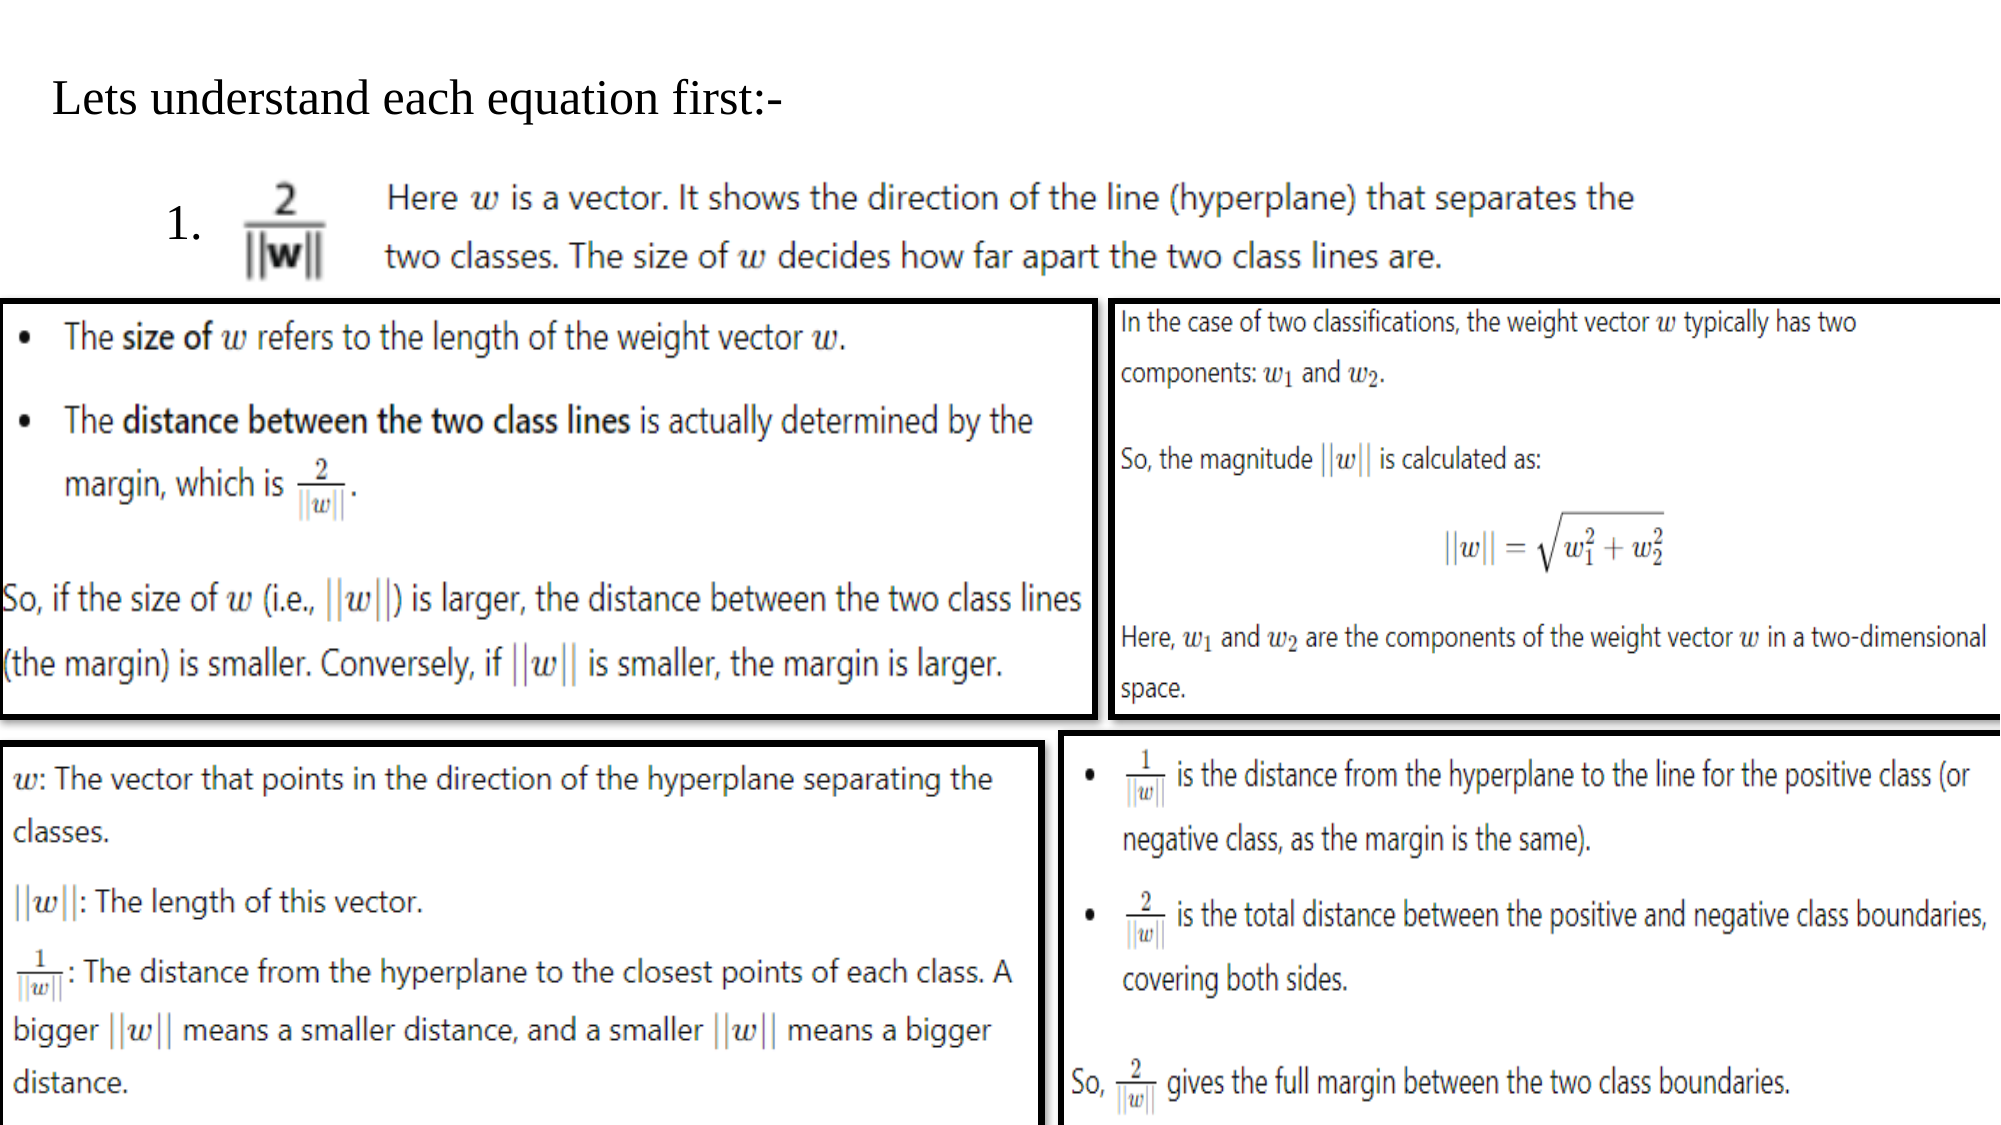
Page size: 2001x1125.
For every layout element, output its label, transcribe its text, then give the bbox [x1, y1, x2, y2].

picture [2, 304, 1092, 714]
picture [200, 158, 1645, 295]
list 1. [137, 730, 1058, 1014]
picture [1064, 736, 2000, 1125]
title Lets understand each equation first:- [36, 0, 1863, 278]
list 1. [137, 189, 1863, 302]
picture [1114, 304, 2000, 714]
picture [2, 746, 1039, 1125]
